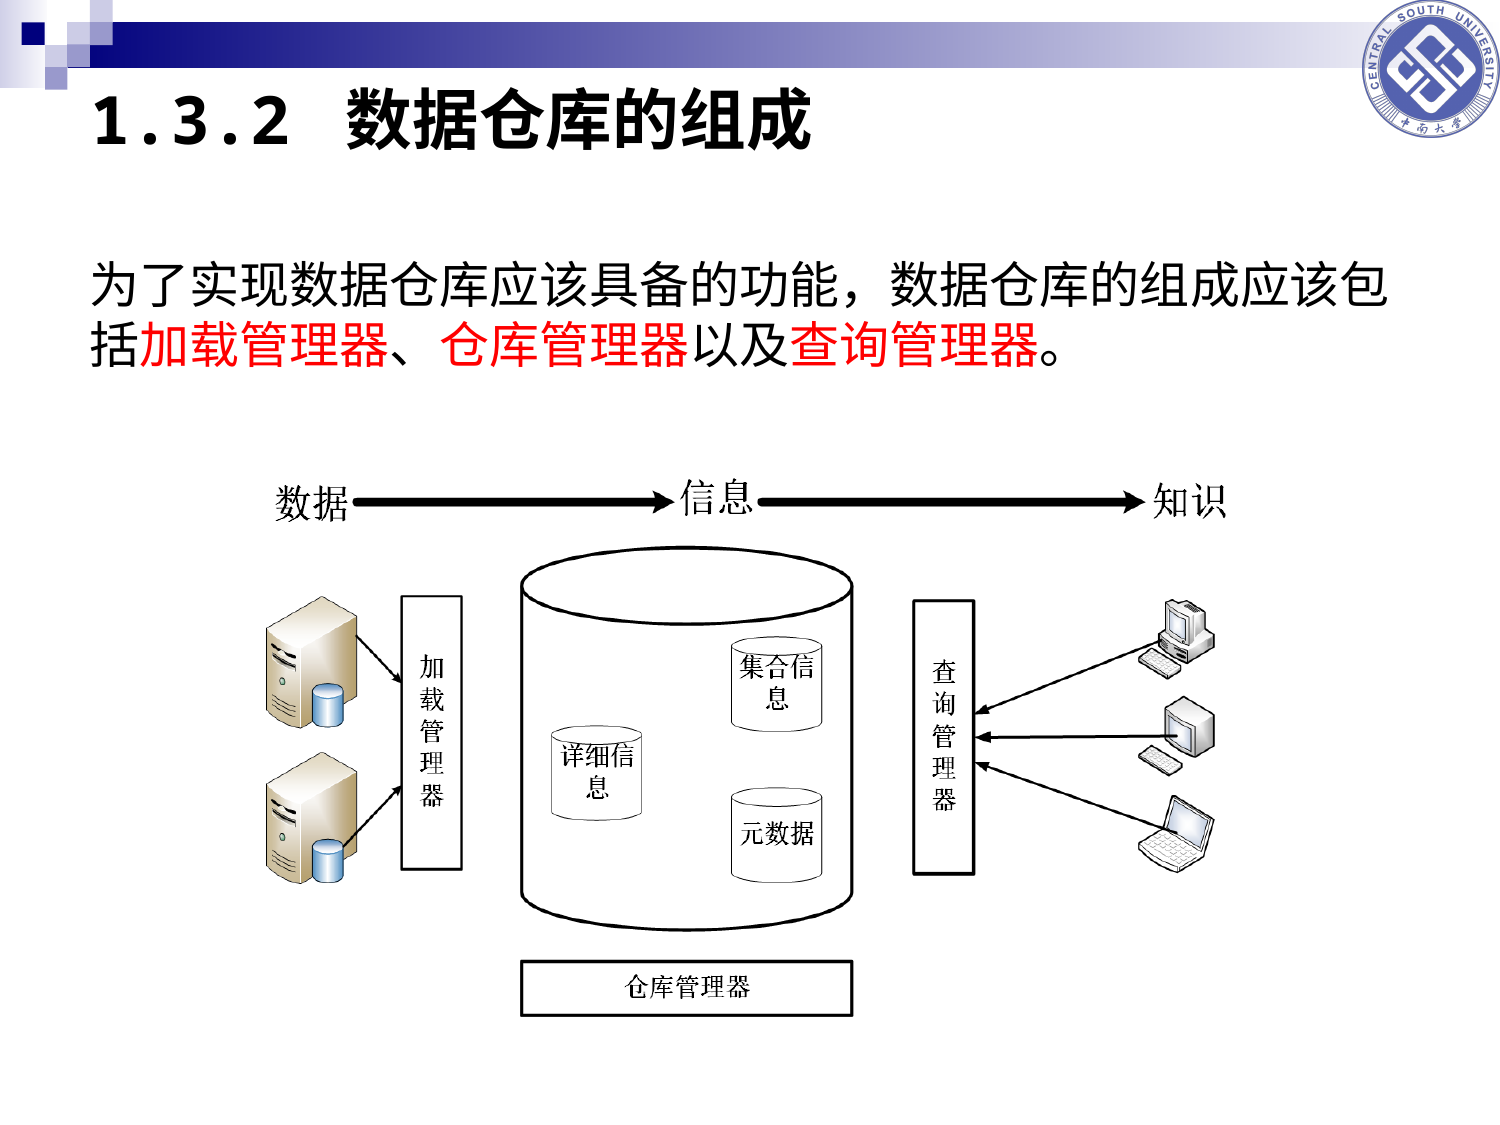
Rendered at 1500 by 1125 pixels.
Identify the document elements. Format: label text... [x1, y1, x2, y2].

picture [1362, 0, 1500, 138]
text_box 1.3.2 数据仓库的组成 [74, 75, 1425, 161]
text_box 为了实现数据仓库应该具备的功能，数据仓库的组成应该包括加载管理器、仓库管理器以及查询管理器。 [74, 246, 1425, 382]
picture [253, 467, 1247, 1017]
